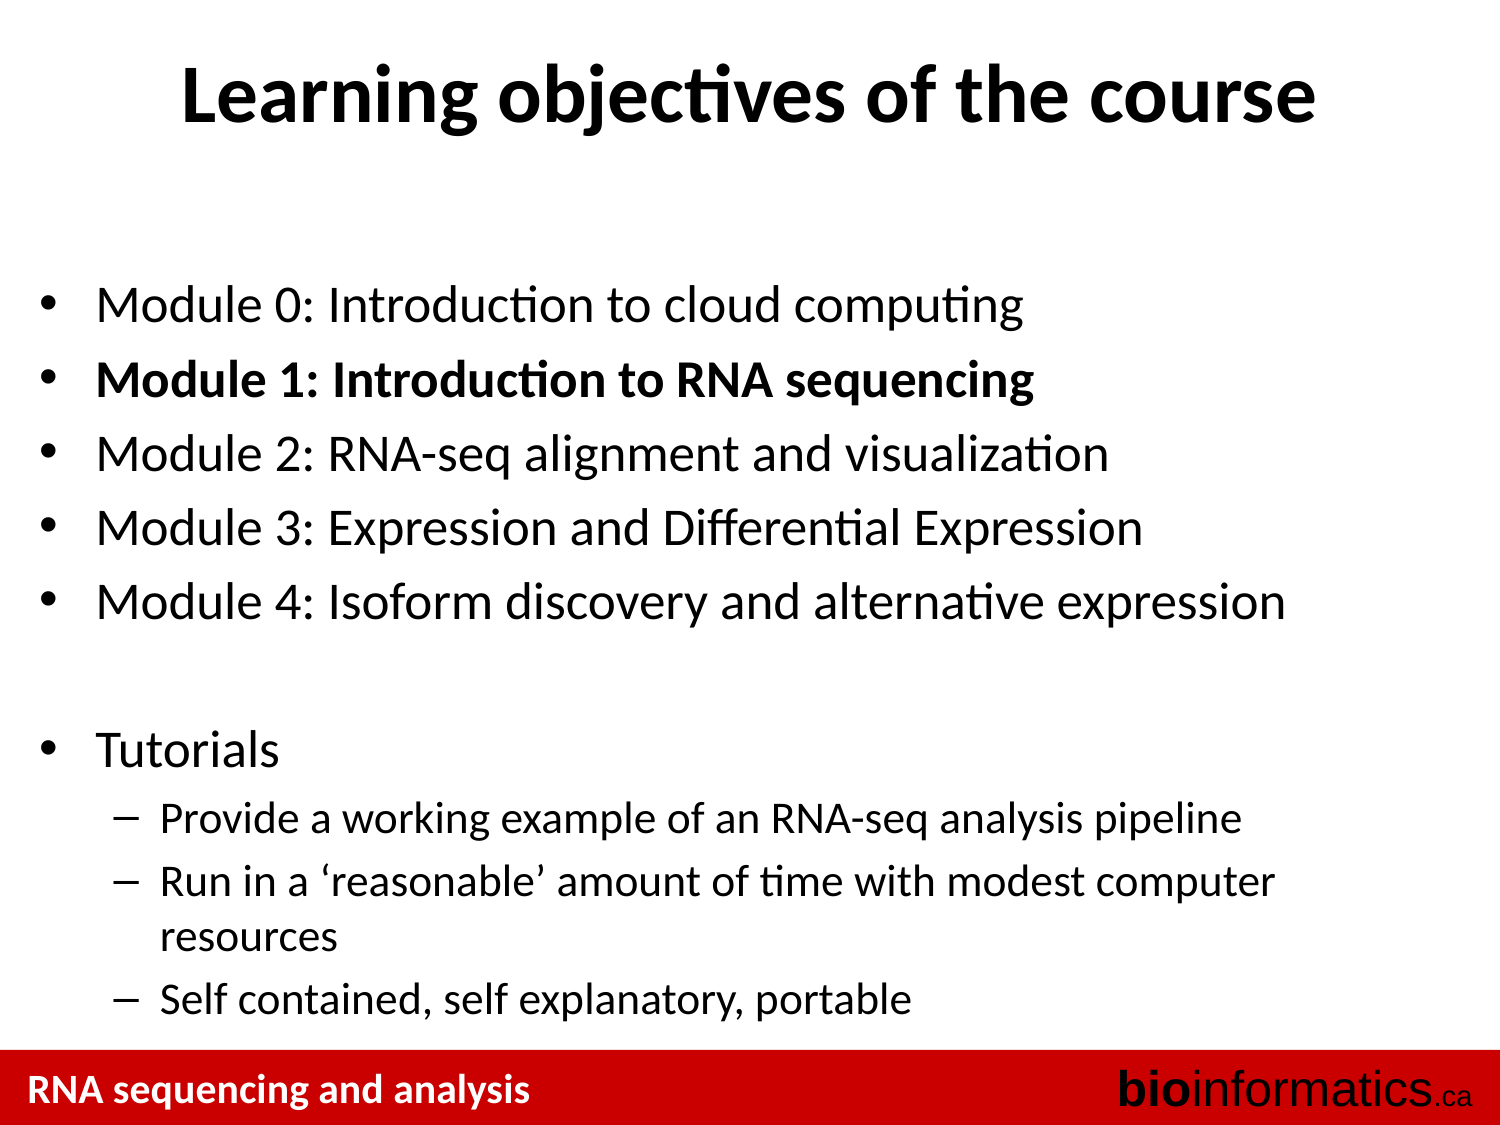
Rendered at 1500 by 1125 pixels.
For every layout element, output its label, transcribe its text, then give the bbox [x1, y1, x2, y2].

title Learning objectives of the course [24, 0, 1475, 184]
list Module 0: Introduction to cloud computing Module 1: Introduction to RNA sequencing Module 2: RNA-seq alignment and visualization Module 3: Expression and Differential Expression Module 4: Isoform discovery and alternative expression Tutorials Provide a working example of an RNA-seq analysis pipeline Run in a ‘reasonable’ amount of time with modest computer resources Self contained, self explanatory, portable [24, 262, 1475, 1038]
